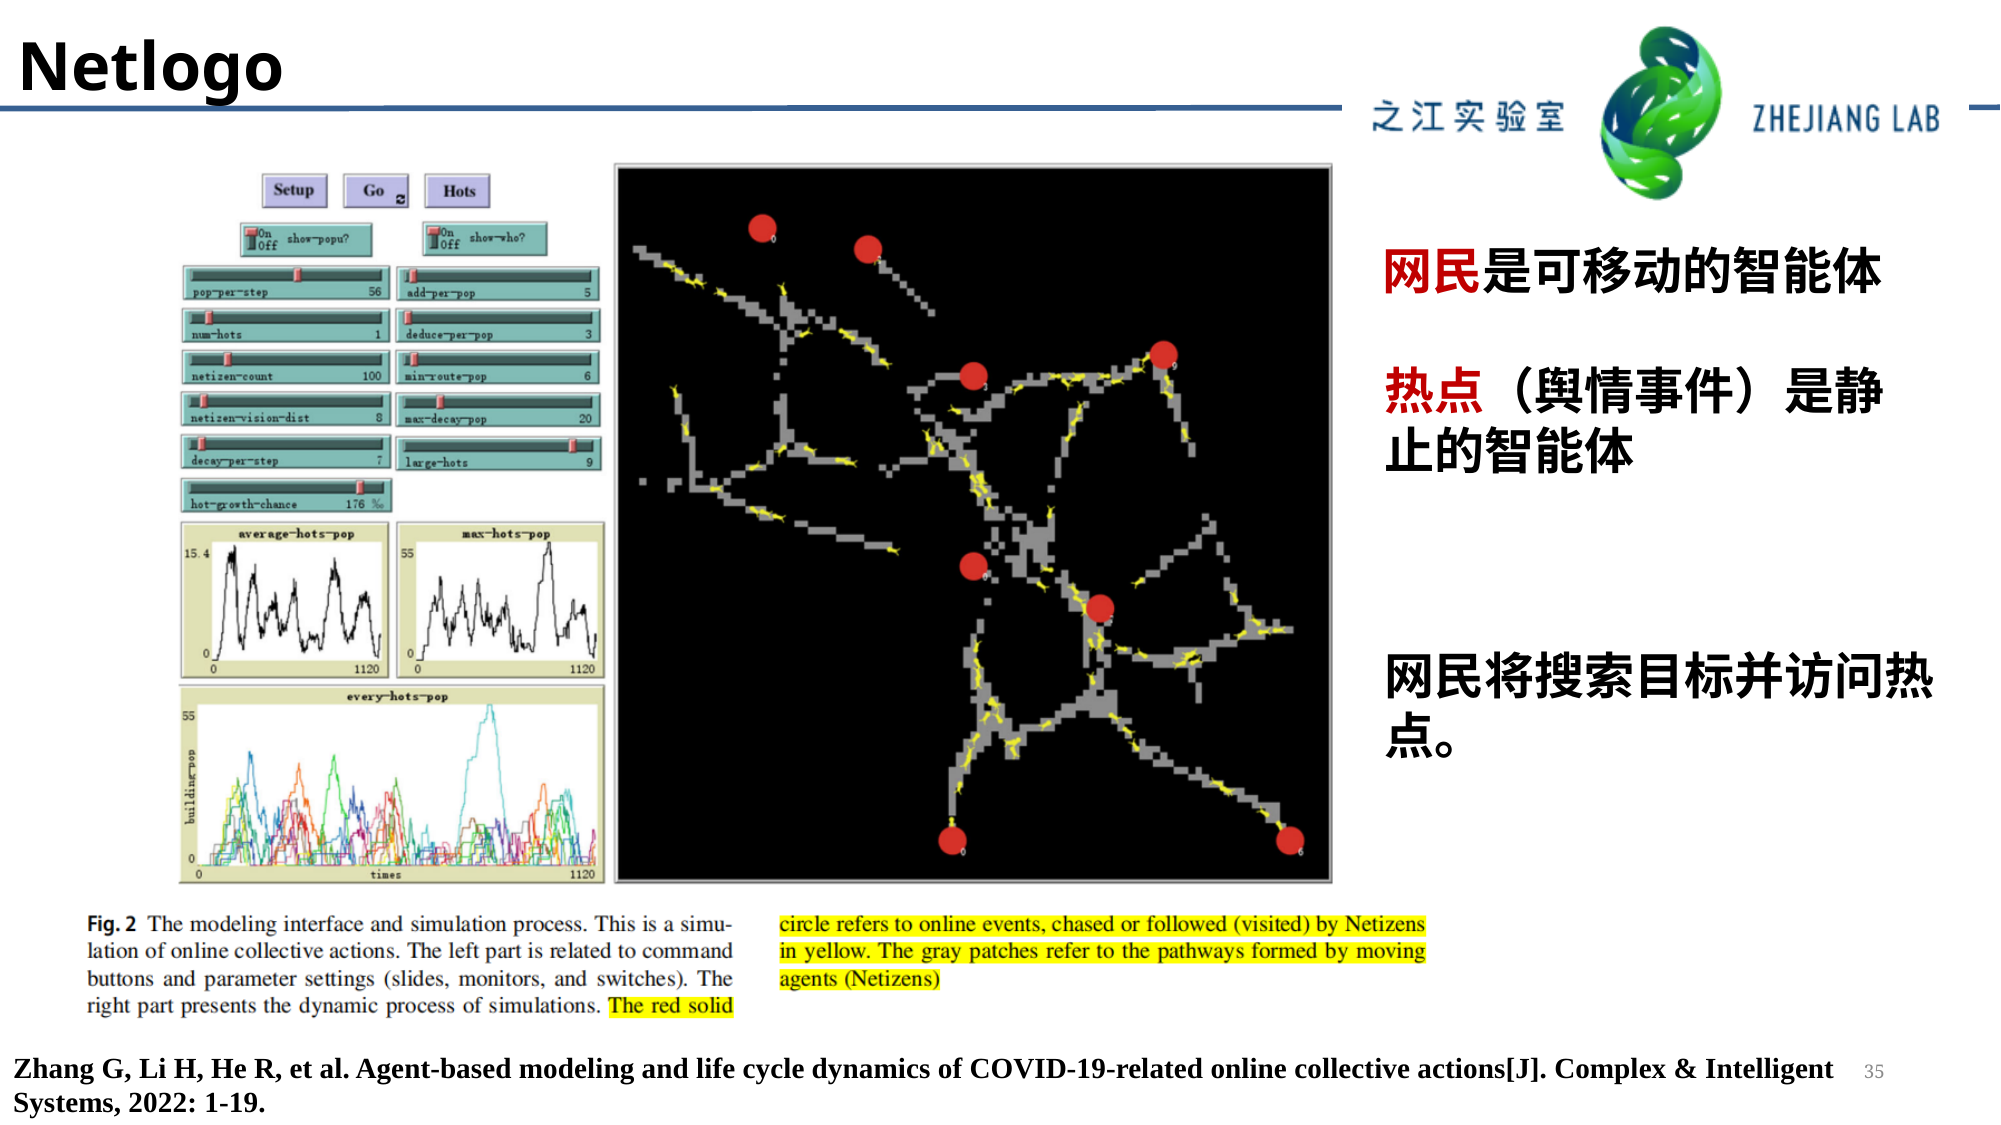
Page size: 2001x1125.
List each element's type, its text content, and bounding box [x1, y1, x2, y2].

text_box 网民将搜索目标并访问热点。 [1487, 636, 1969, 772]
text_box Netlogo [2, 0, 1754, 116]
picture [66, 22, 1969, 1026]
slide_number 35 [1433, 1042, 1900, 1103]
text_box 网民是可移动的智能体 [1487, 231, 1934, 307]
text_box 热点（舆情事件）是静止的智能体 [1487, 351, 1936, 487]
text_box Zhang G, Li H, He R, et al. Agent-based modeling and life cycle dynamics of COVID-19-related online collective actions[J]. Complex & Intelligent Systems, 2022: 1-19. [13, 1046, 1874, 1119]
